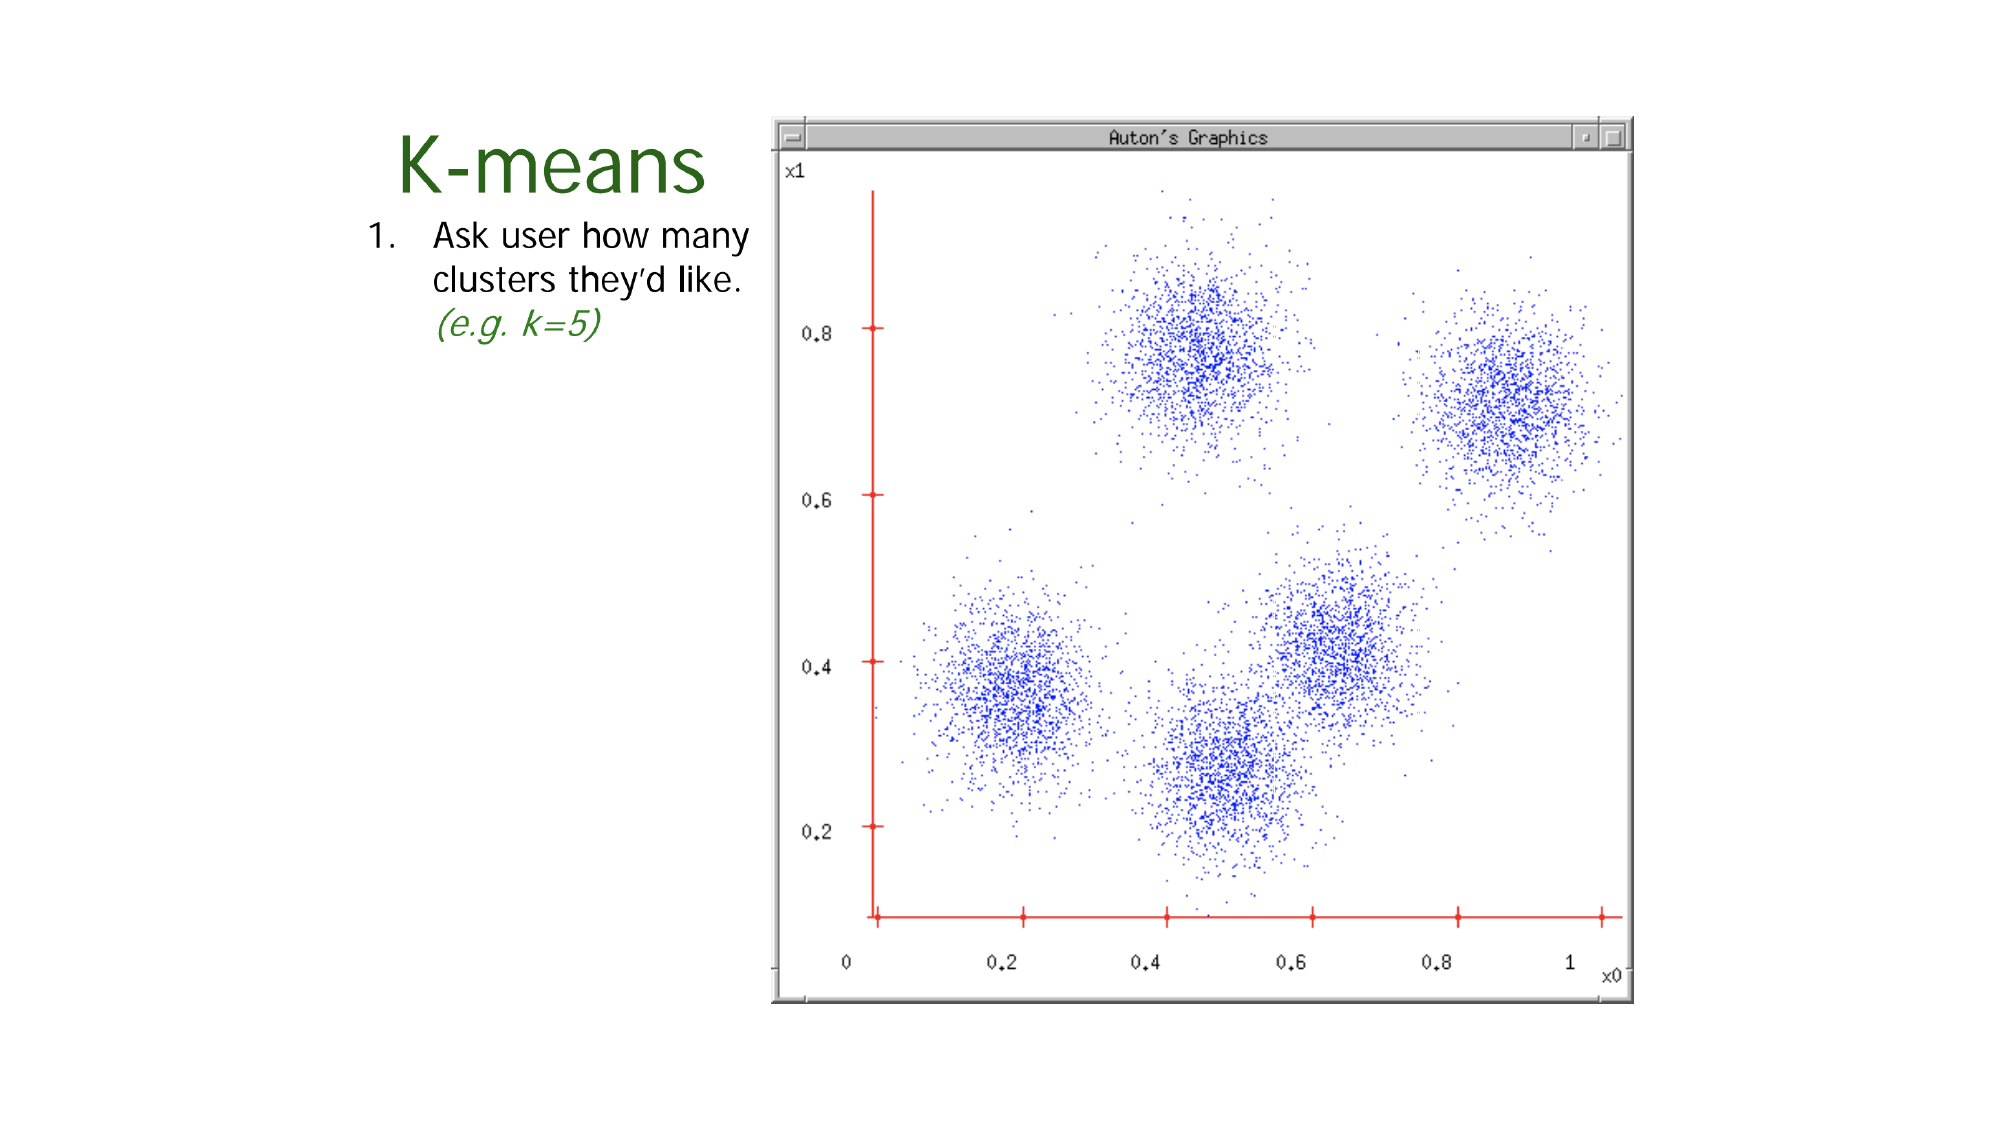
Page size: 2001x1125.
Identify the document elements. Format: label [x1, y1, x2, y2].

picture [360, 105, 1640, 1020]
